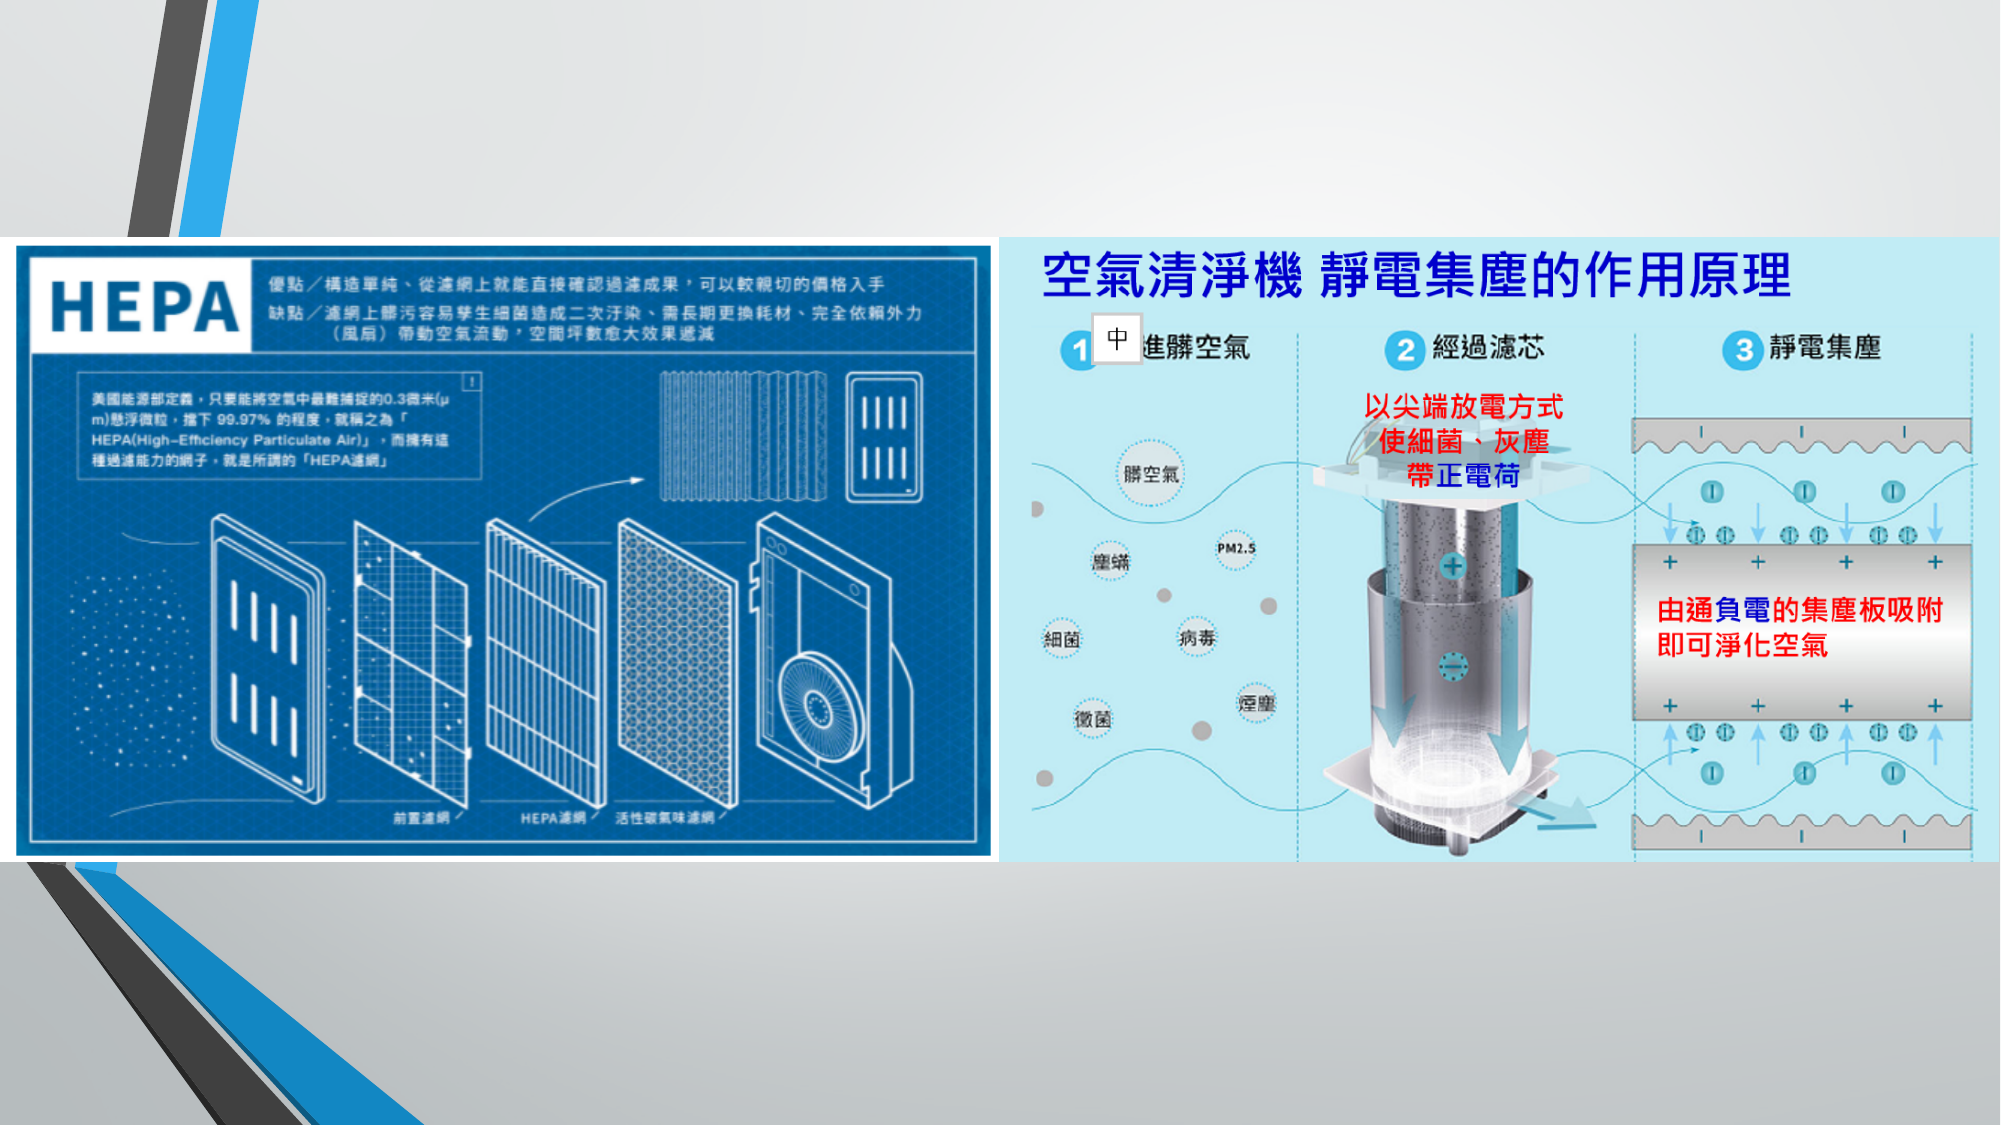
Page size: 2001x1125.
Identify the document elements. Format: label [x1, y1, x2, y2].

picture [0, 237, 2000, 862]
